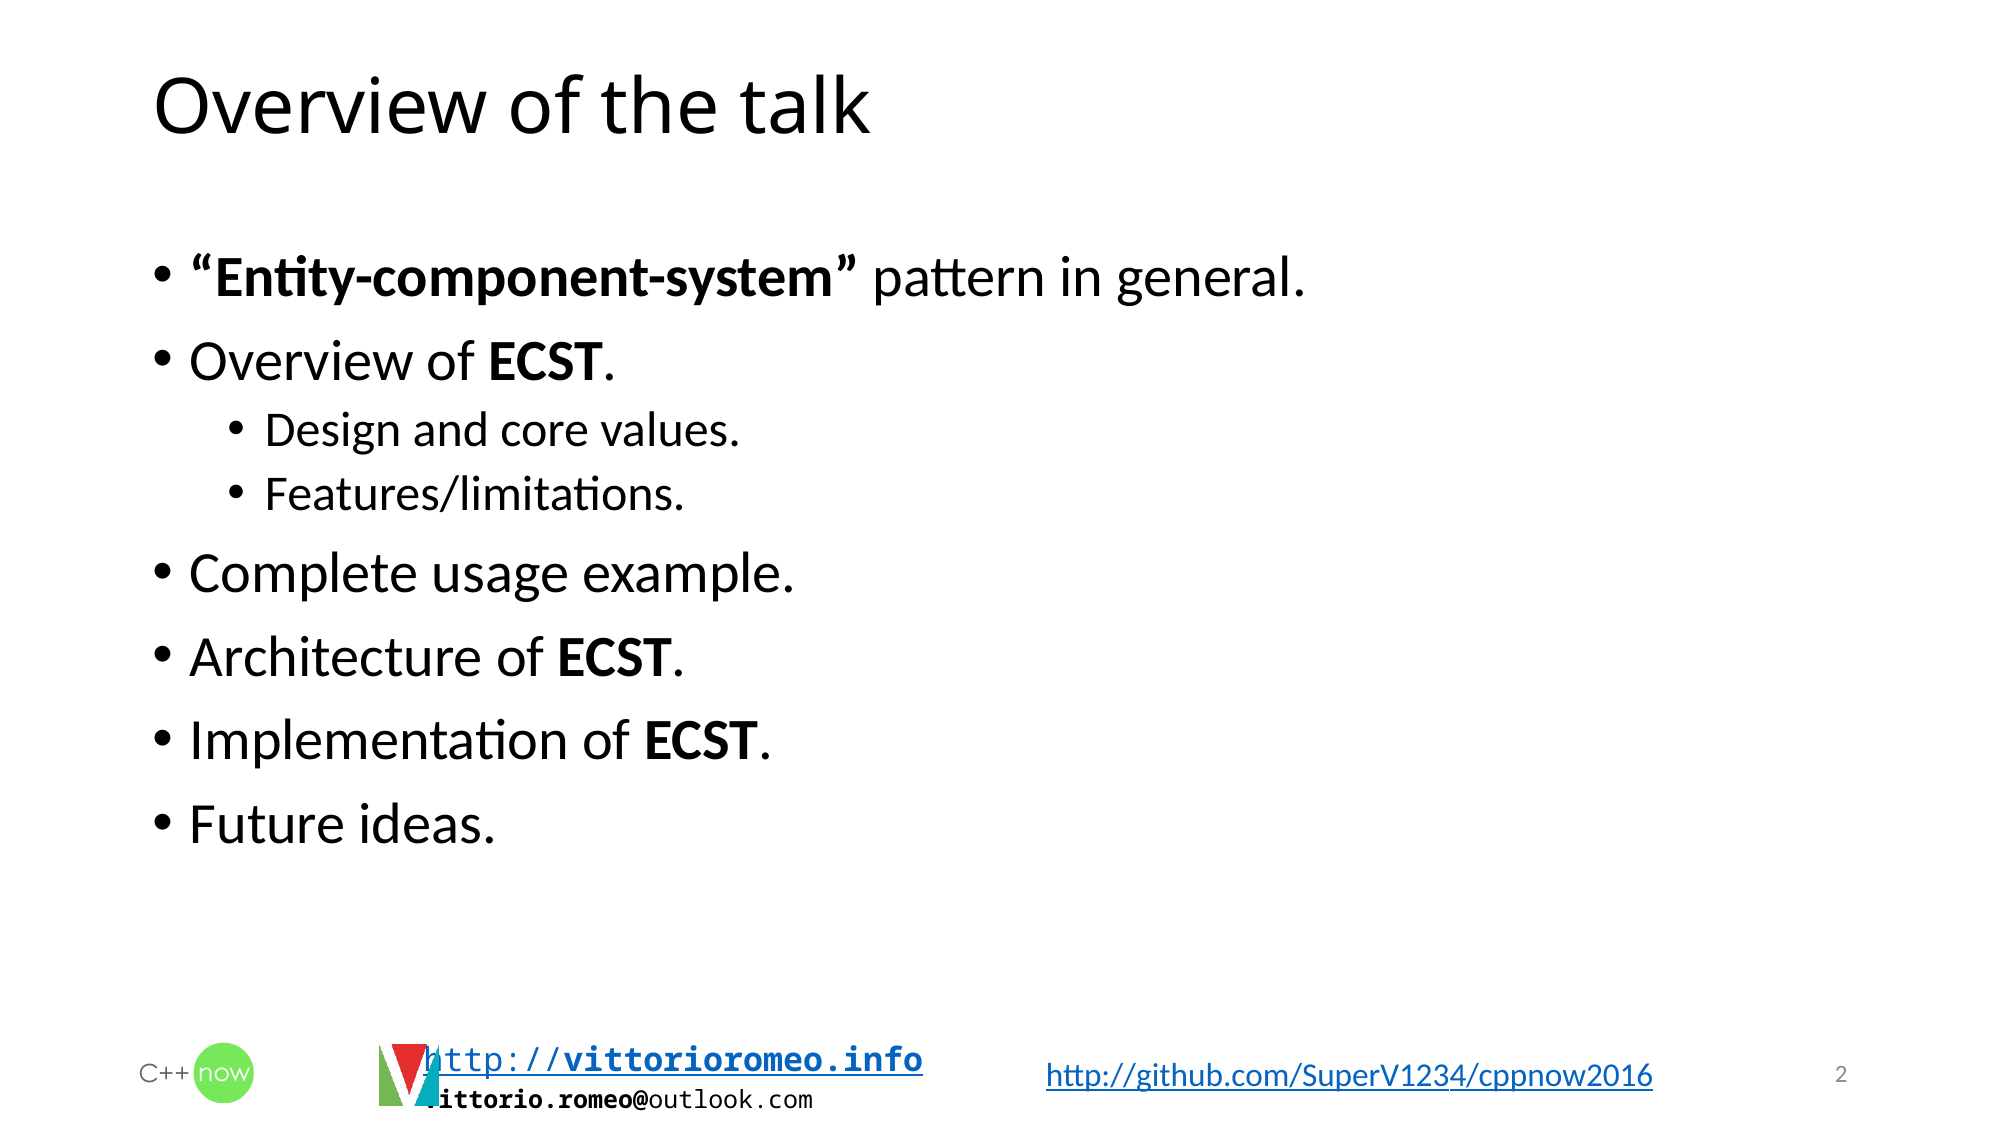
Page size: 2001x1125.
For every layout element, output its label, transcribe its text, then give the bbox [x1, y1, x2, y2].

picture [379, 1044, 439, 1106]
list “Entity-component-system” pattern in general. Overview of ECST. Design and core values. Features/limitations. Complete usage example. Architecture of ECST. Implementation of ECST. Future ideas. [137, 238, 1863, 953]
picture [137, 1041, 256, 1103]
title Overview of the talk [137, 59, 1863, 159]
slide_number 2 [1793, 1042, 1863, 1103]
